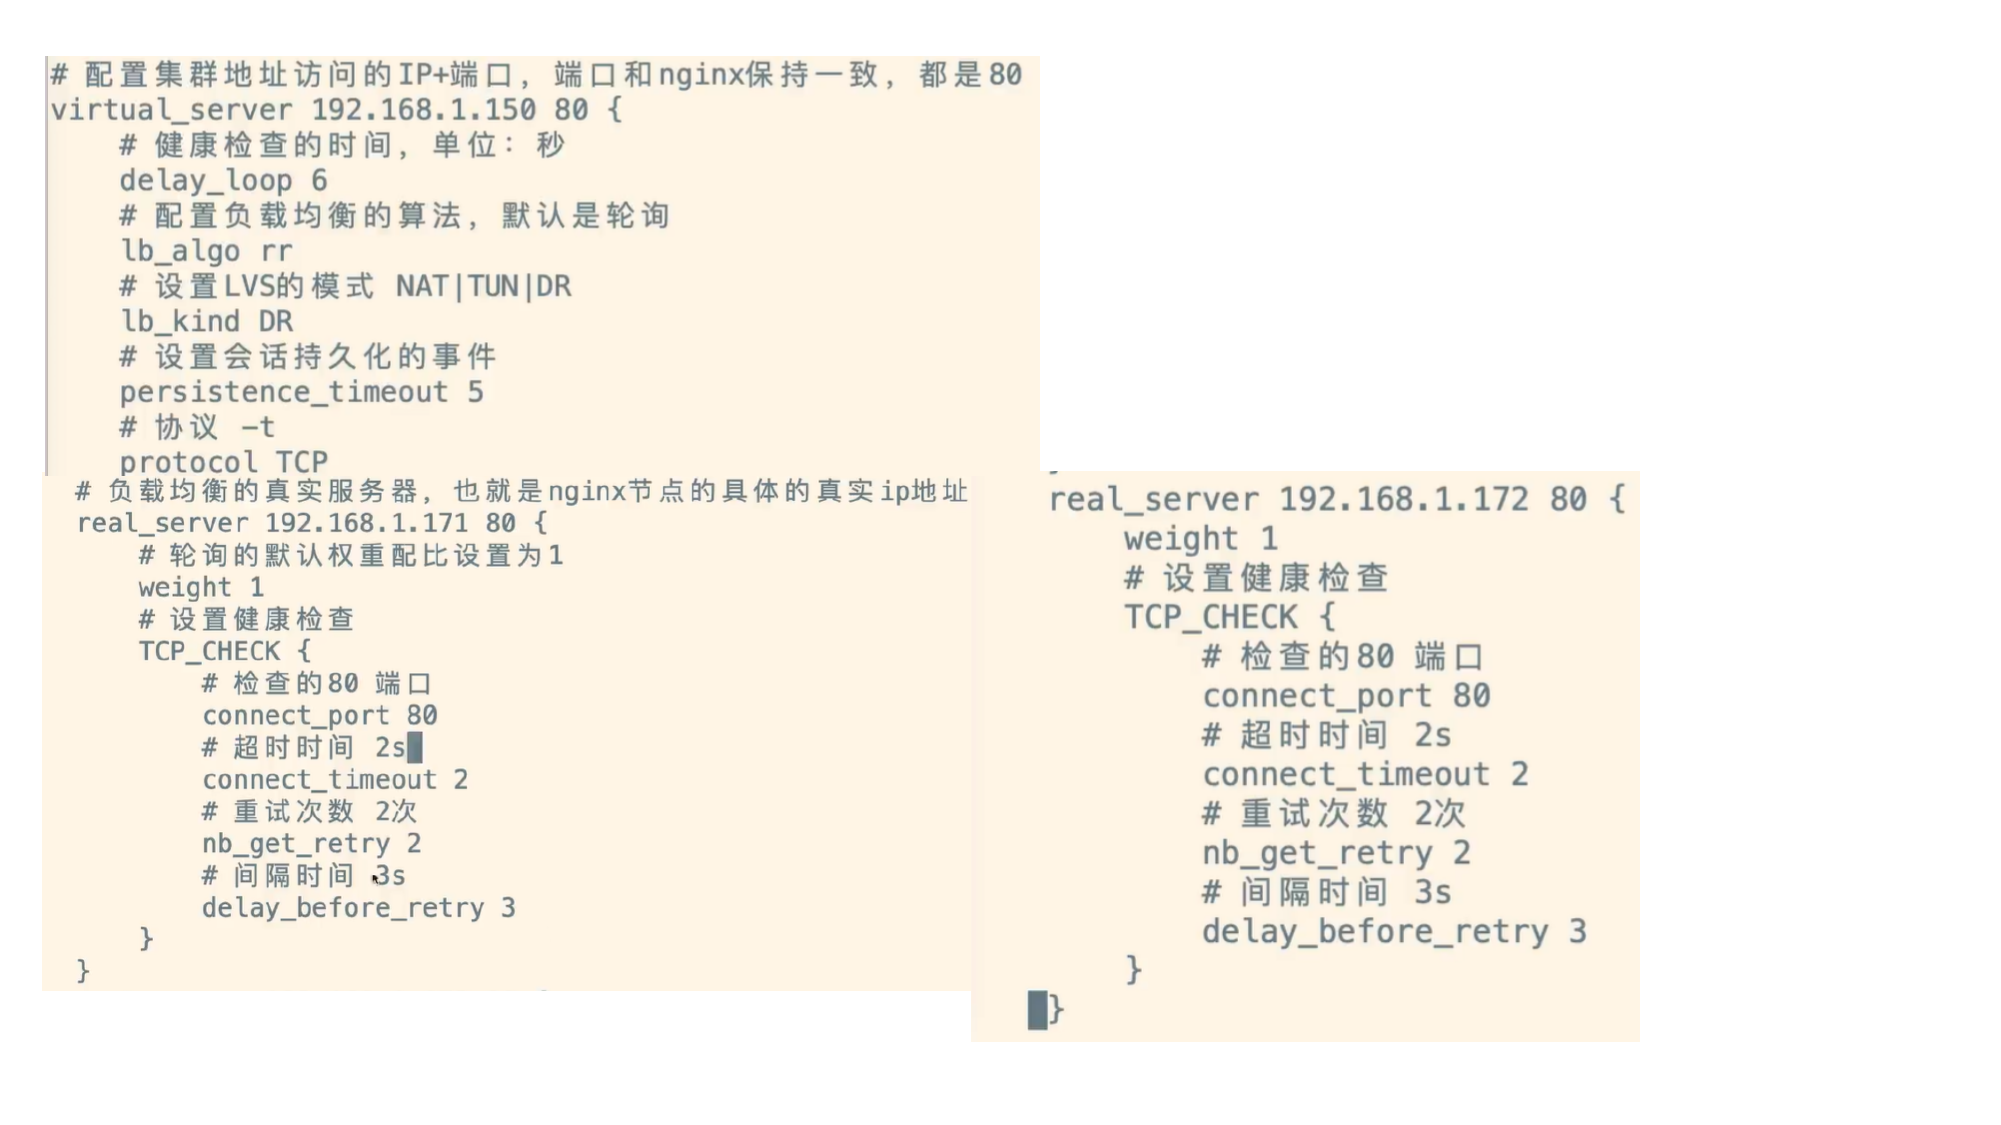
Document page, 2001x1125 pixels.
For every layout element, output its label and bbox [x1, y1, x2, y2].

picture [42, 56, 1640, 1043]
